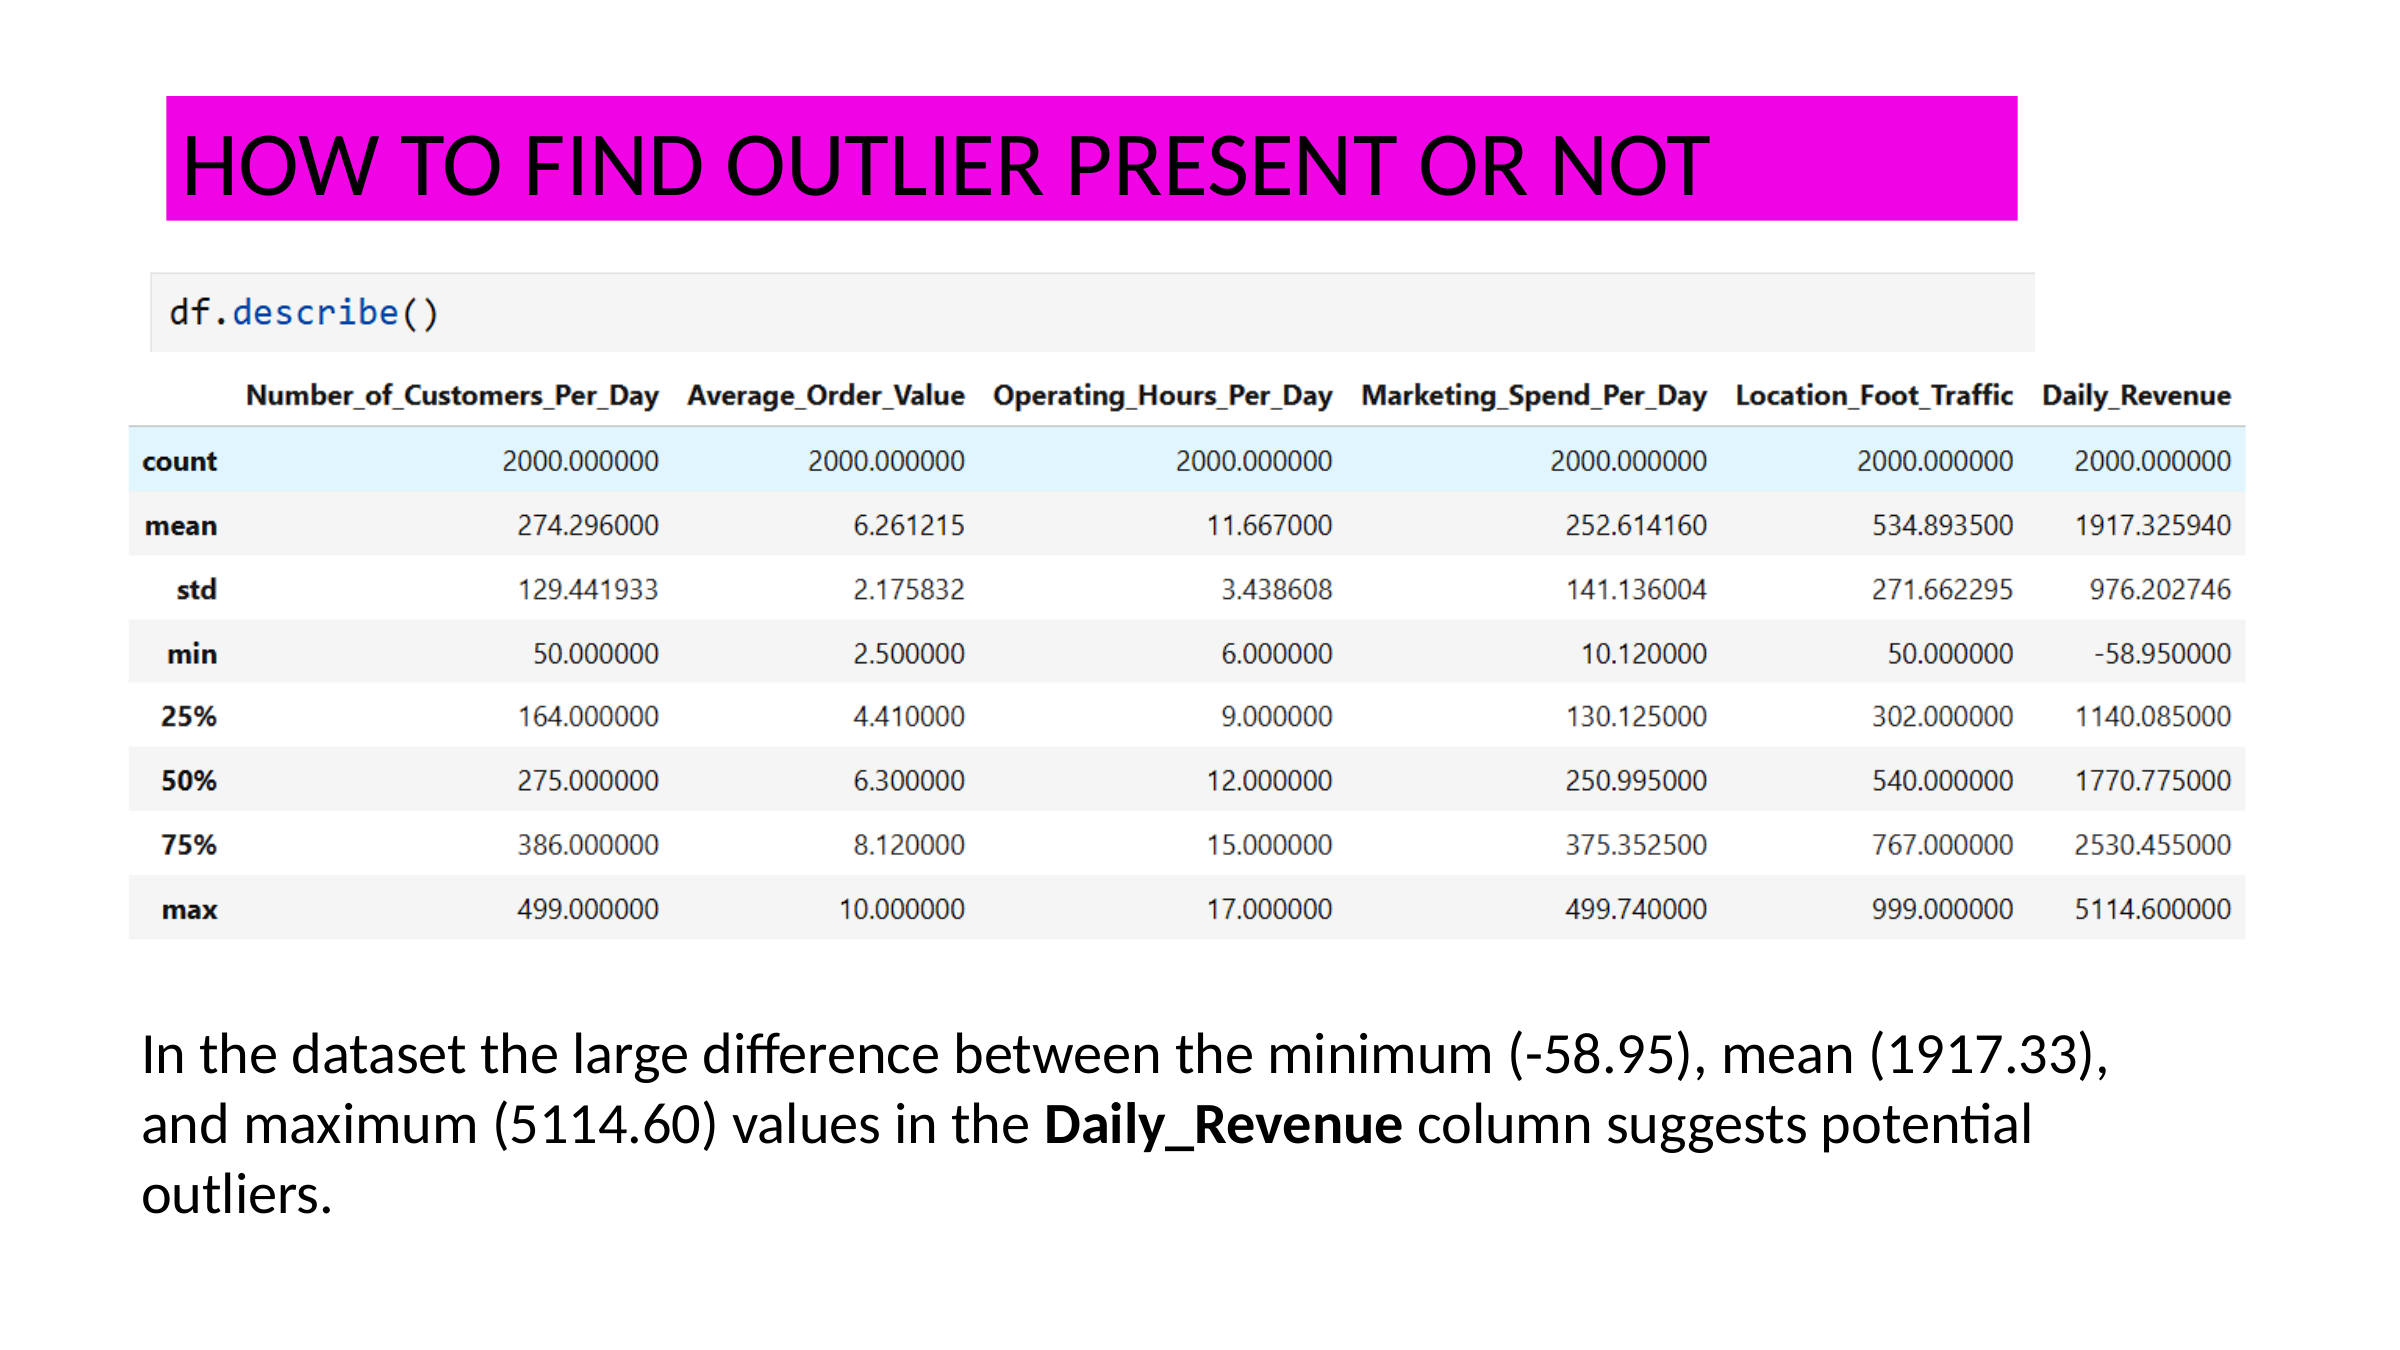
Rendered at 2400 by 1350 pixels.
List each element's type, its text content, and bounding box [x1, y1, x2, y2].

text_box HOW TO FIND OUTLIER PRESENT OR NOT [166, 96, 2018, 221]
text_box In the dataset the large difference between the minimum (-58.95), mean (1917.33), and maximum (5114.60) values in the Daily_Revenue column suggests potential outliers. [126, 1007, 2214, 1233]
picture [126, 268, 2274, 949]
